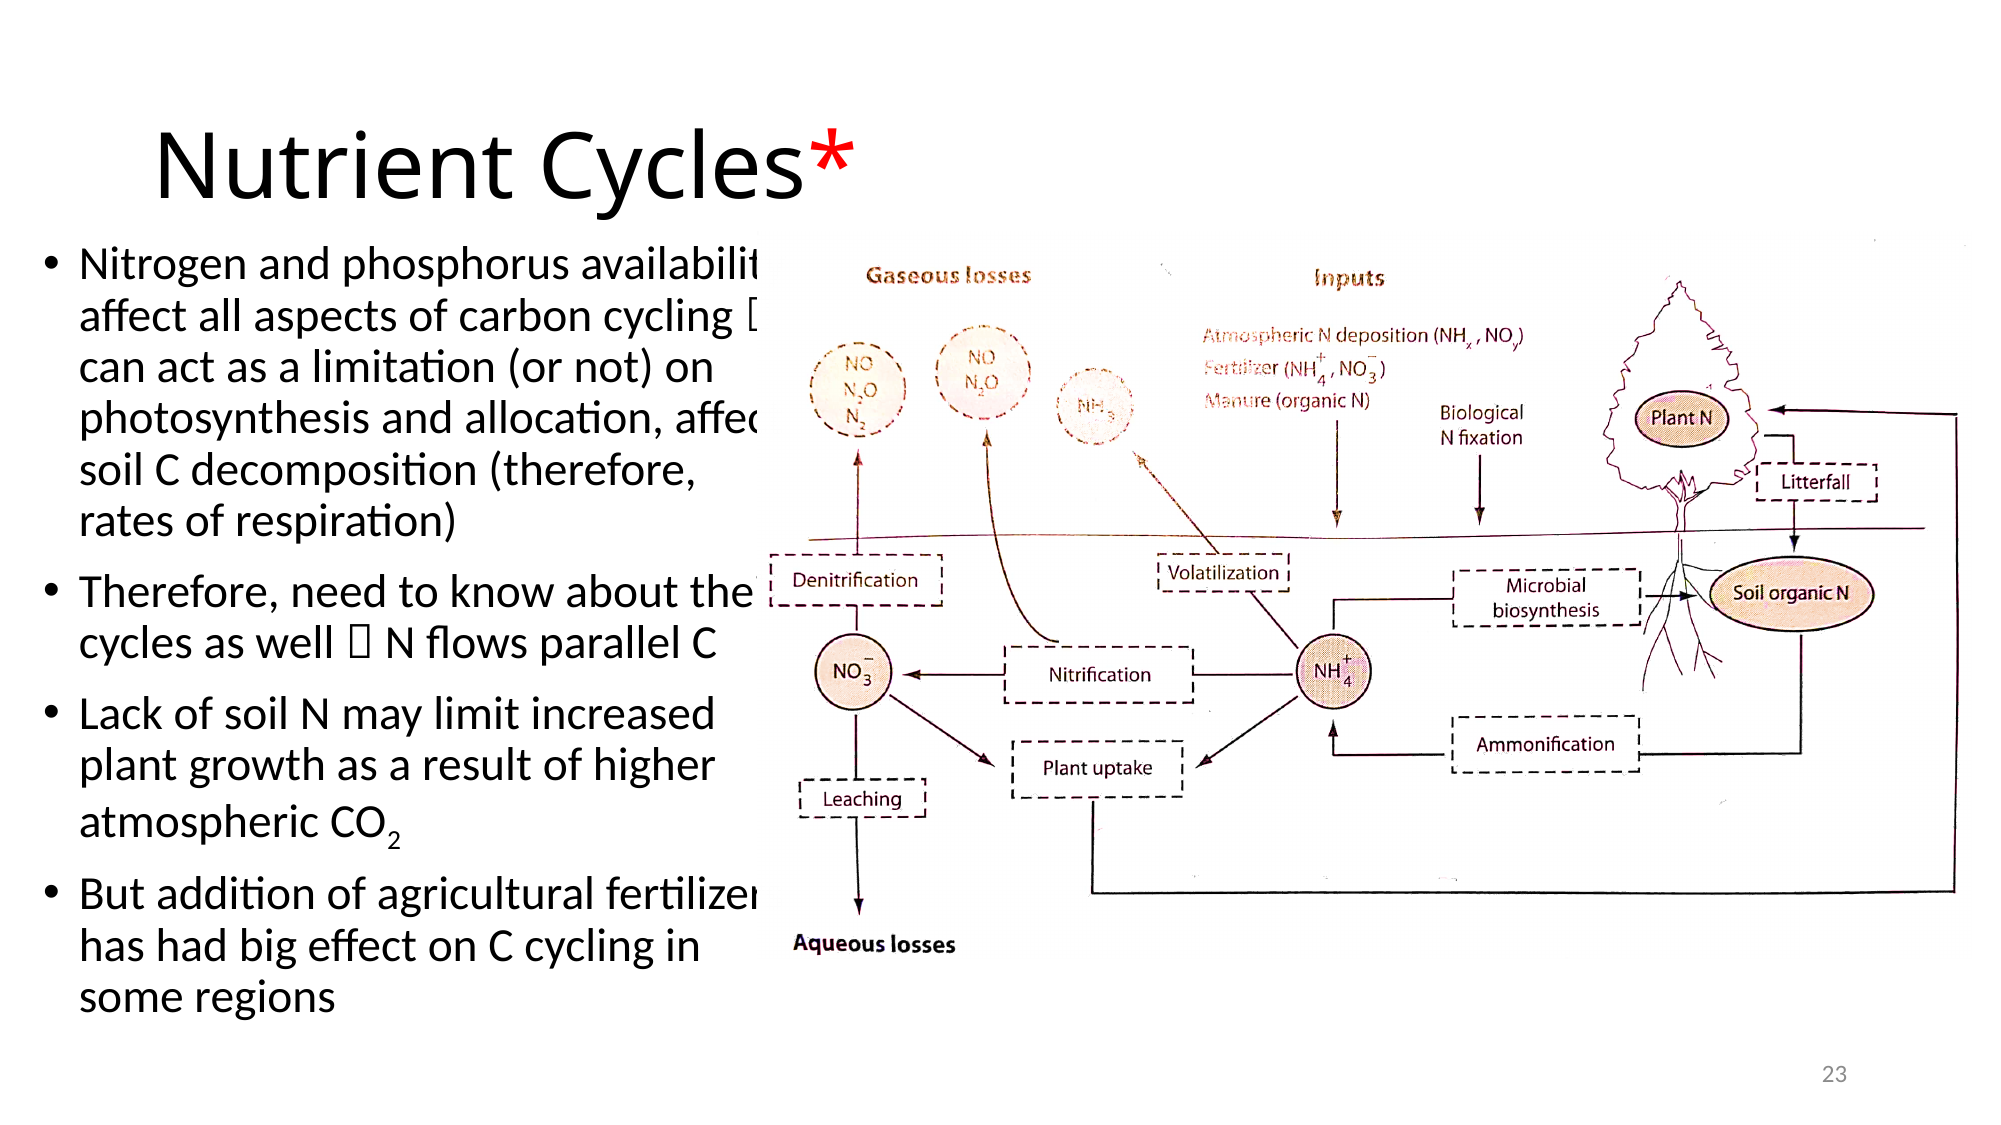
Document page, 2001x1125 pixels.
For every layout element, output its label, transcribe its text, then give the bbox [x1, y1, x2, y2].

list Nitrogen and phosphorus availability affect all aspects of carbon cycling  can act as a limitation (or not) on photosynthesis and allocation, affect soil C decomposition (therefore, rates of respiration) Therefore, need to know about their cycles as well  N flows parallel C Lack of soil N may limit increased plant growth as a result of higher atmospheric CO2 But addition of agricultural fertilizers has had big effect on C cycling in some regions [28, 231, 804, 1103]
picture [757, 231, 1972, 959]
title Nutrient Cycles* [137, 59, 1863, 231]
slide_number 23 [1412, 1042, 1863, 1103]
